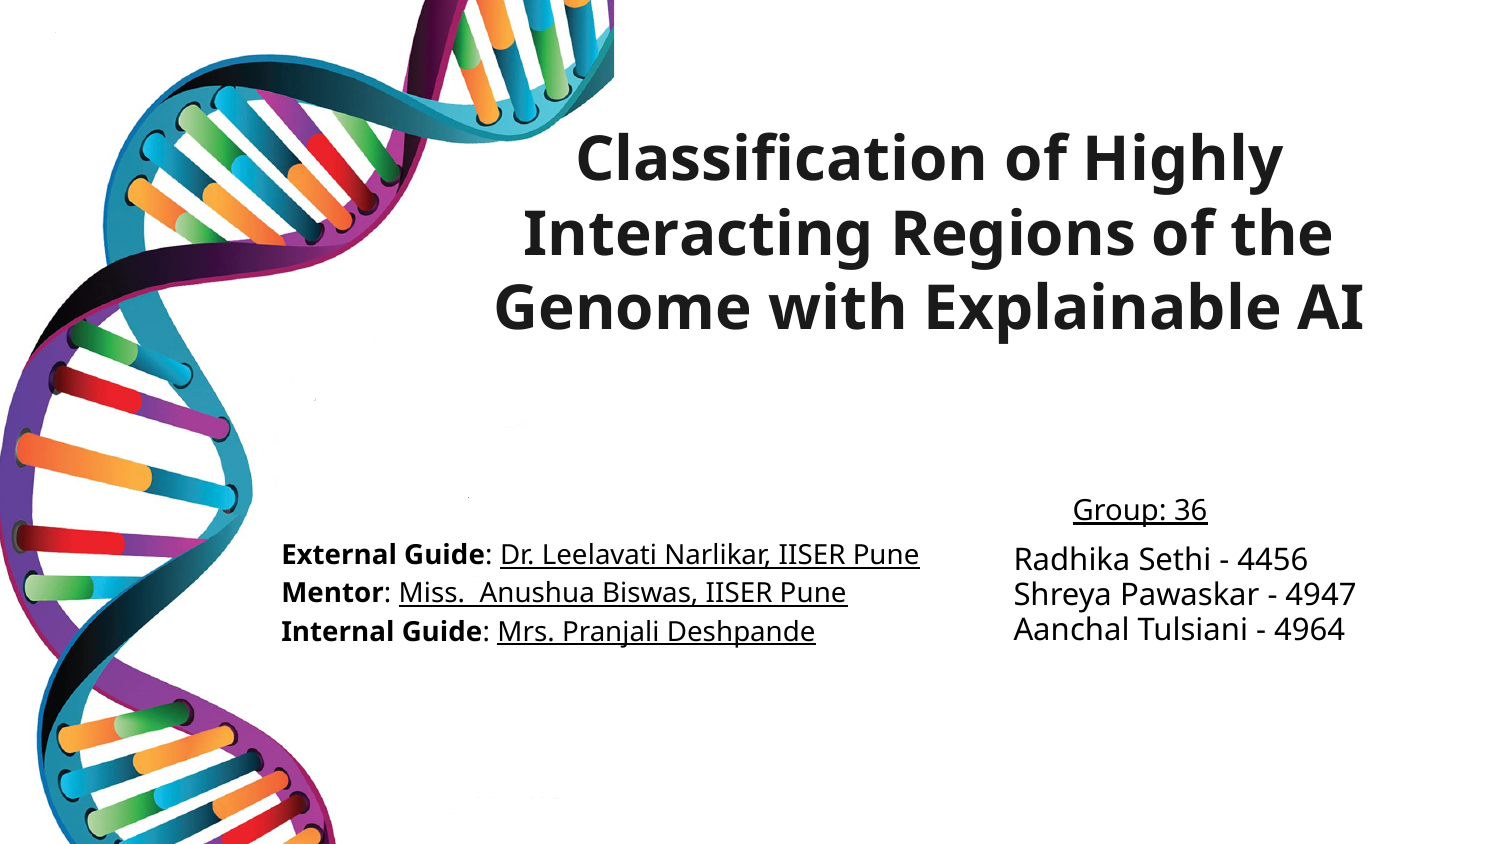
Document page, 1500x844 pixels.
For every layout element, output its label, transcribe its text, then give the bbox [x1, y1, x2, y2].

text_box Radhika Sethi - 4456 Shreya Pawaskar - 4947 Aanchal Tulsiani - 4964 [998, 514, 1500, 675]
picture [0, 0, 615, 844]
text_box Group: 36 [1057, 475, 1300, 541]
text_box External Guide: Dr. Leelavati Narlikar, IISER Pune Mentor: Miss. Anushua Biswas, IISER Pune Internal Guide: Mrs. Pranjali Deshpande [619, 503, 979, 675]
title Classification of Highly Interacting Regions of the Genome with Explainable AI [619, 103, 1437, 378]
